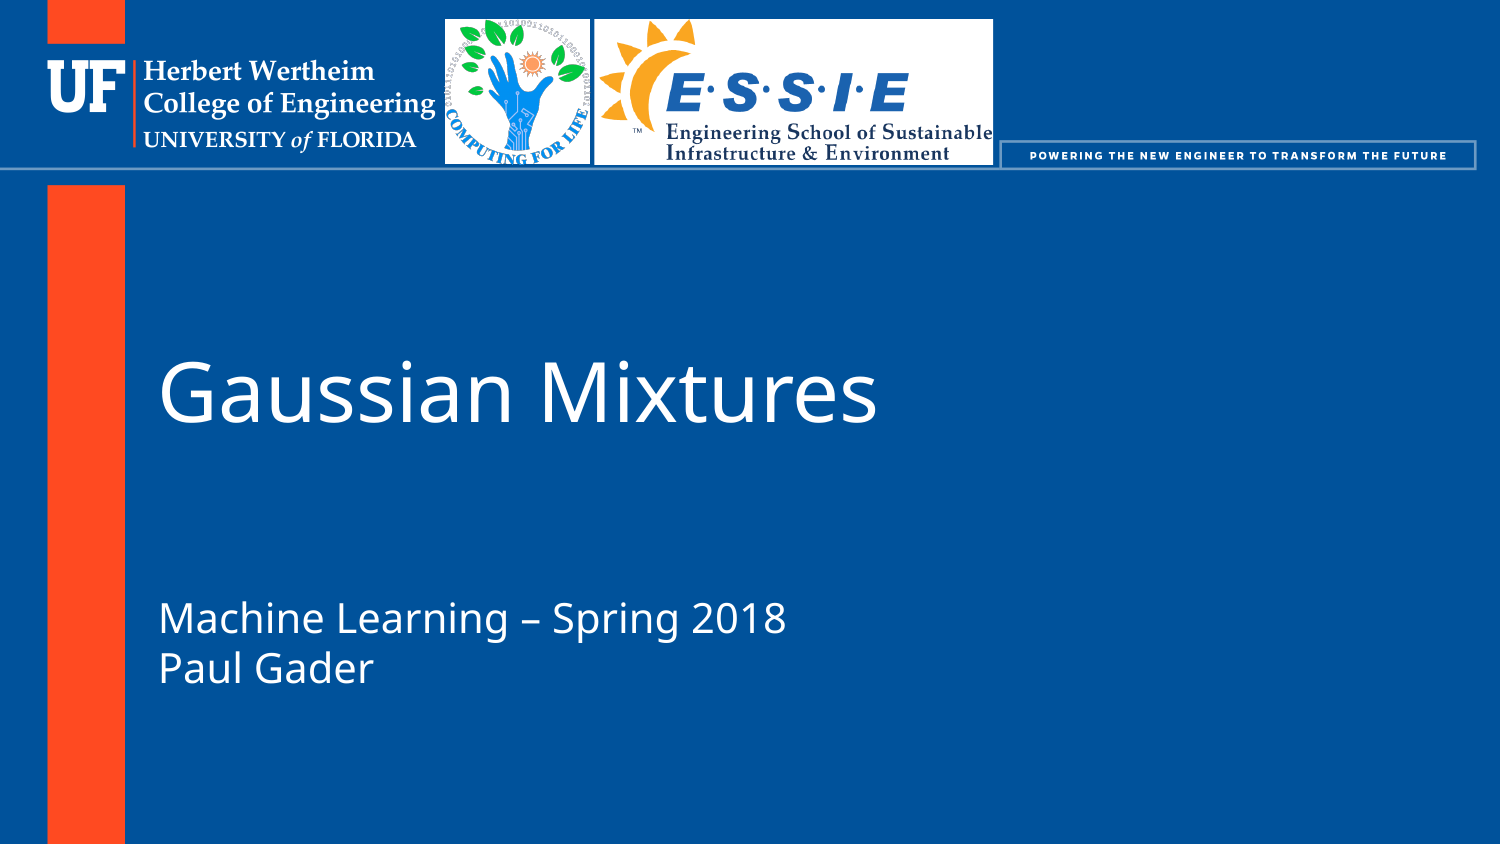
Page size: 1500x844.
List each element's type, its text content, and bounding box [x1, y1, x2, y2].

title Gaussian Mixtures [142, 351, 1500, 570]
list Machine Learning – Spring 2018 Paul Gader [142, 583, 1500, 755]
picture [0, 0, 1500, 844]
